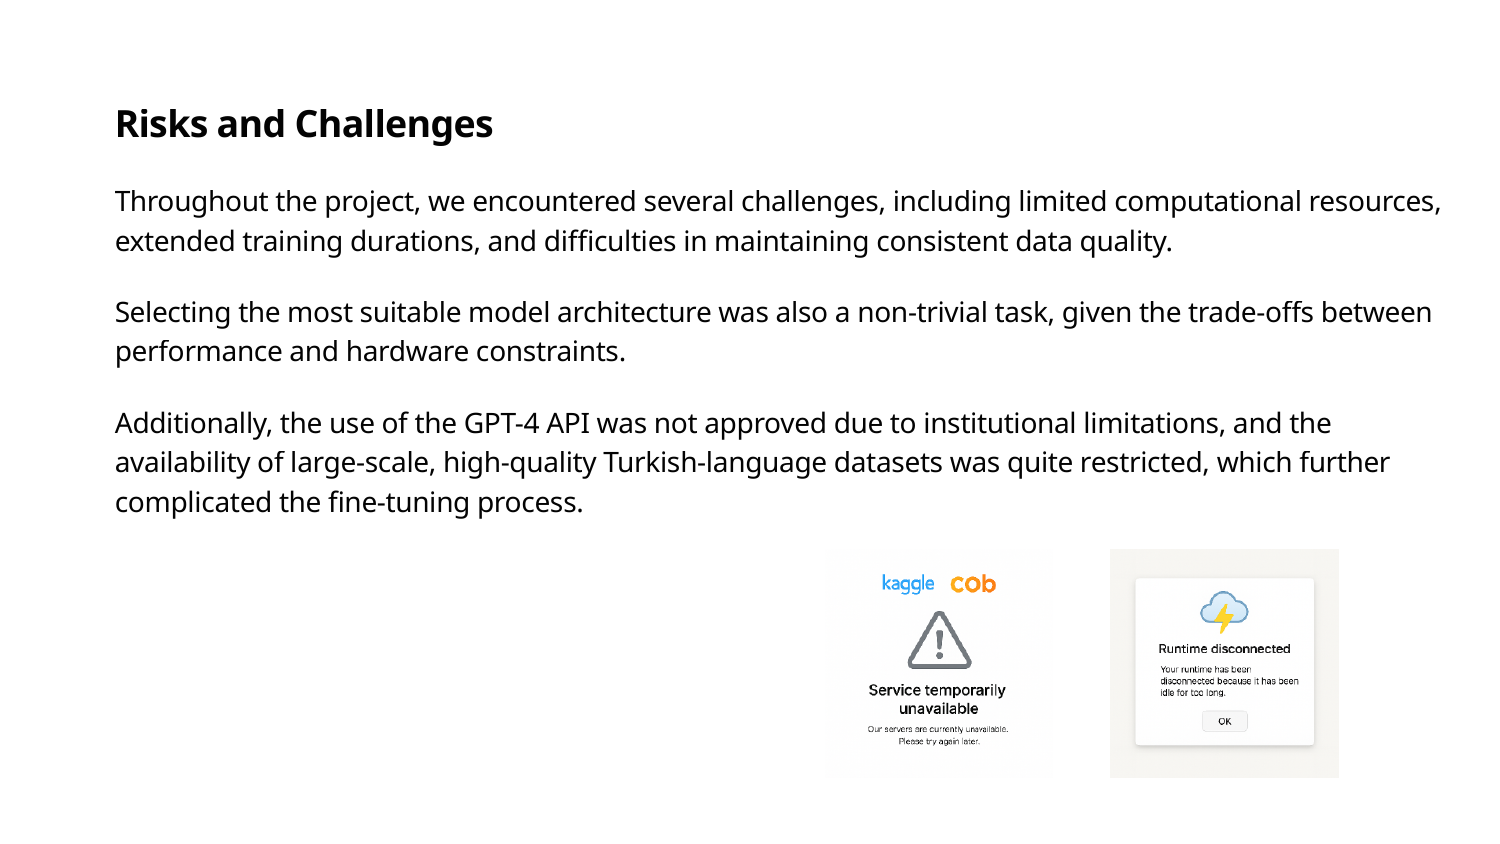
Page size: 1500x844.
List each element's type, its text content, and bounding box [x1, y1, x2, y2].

text_box Additionally, the use of the GPT-4 API was not approved due to institutional limitations, and the availability of large-scale, high-quality Turkish-language datasets was quite restricted, which further complicated the fine-tuning process. [99, 399, 1475, 518]
text_box Selecting the most suitable model architecture was also a non-trivial task, given the trade-offs between performance and hardware constraints. [99, 289, 1475, 368]
text_box Throughout the project, we encountered several challenges, including limited computational resources, extended training durations, and difficulties in maintaining consistent data quality. [99, 178, 1475, 257]
text_box Risks and Challenges️ [99, 99, 553, 146]
picture [1110, 549, 1339, 778]
picture [824, 549, 1053, 778]
